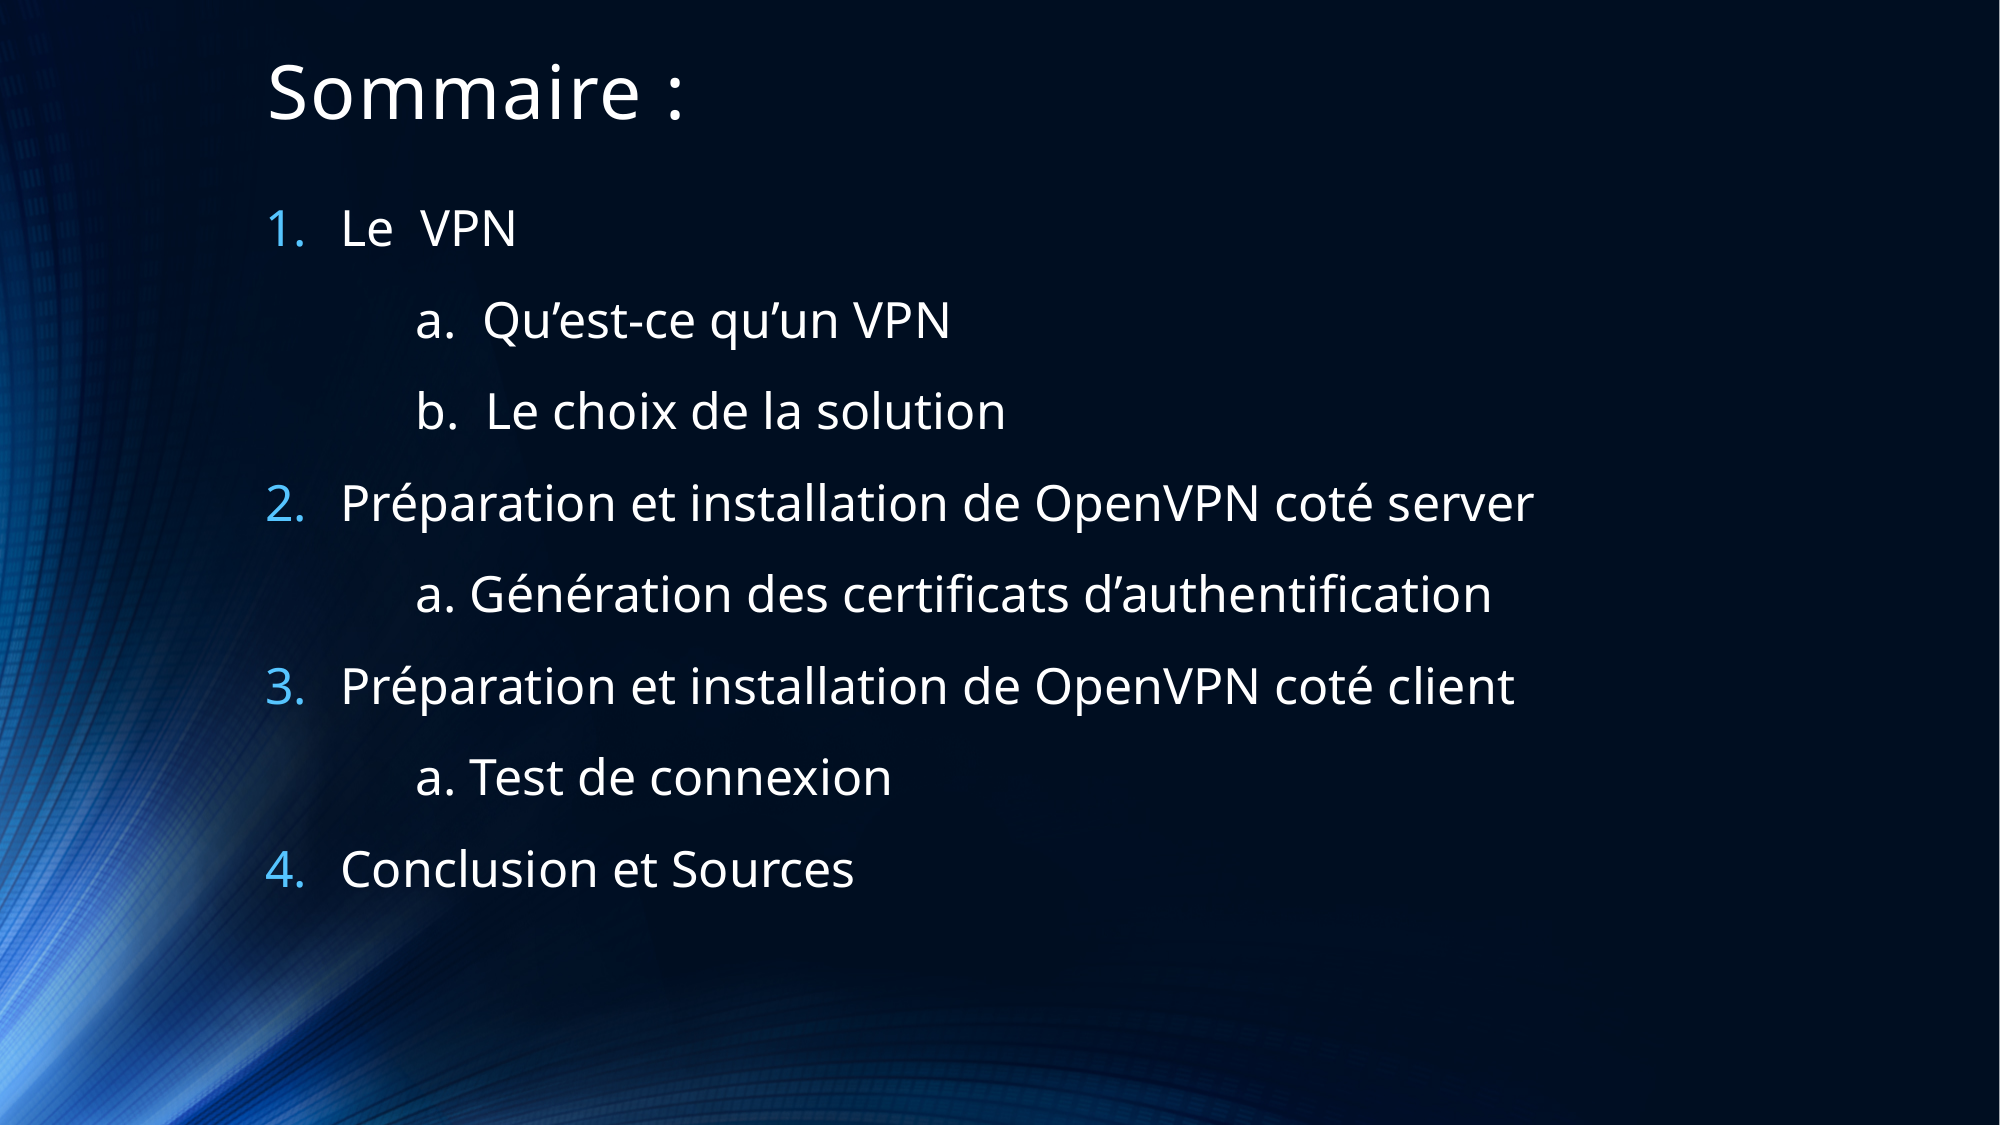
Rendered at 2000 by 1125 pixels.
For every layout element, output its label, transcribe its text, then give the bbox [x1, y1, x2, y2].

picture [0, 0, 2000, 1125]
title Sommaire : [252, 0, 1753, 144]
list Le VPN a. Qu’est-ce qu’un VPN b. Le choix de la solution Préparation et installation de OpenVPN coté server a. Génération des certificats d’authentification Préparation et installation de OpenVPN coté client a. Test de connexion Conclusion et Sources [250, 196, 1749, 978]
